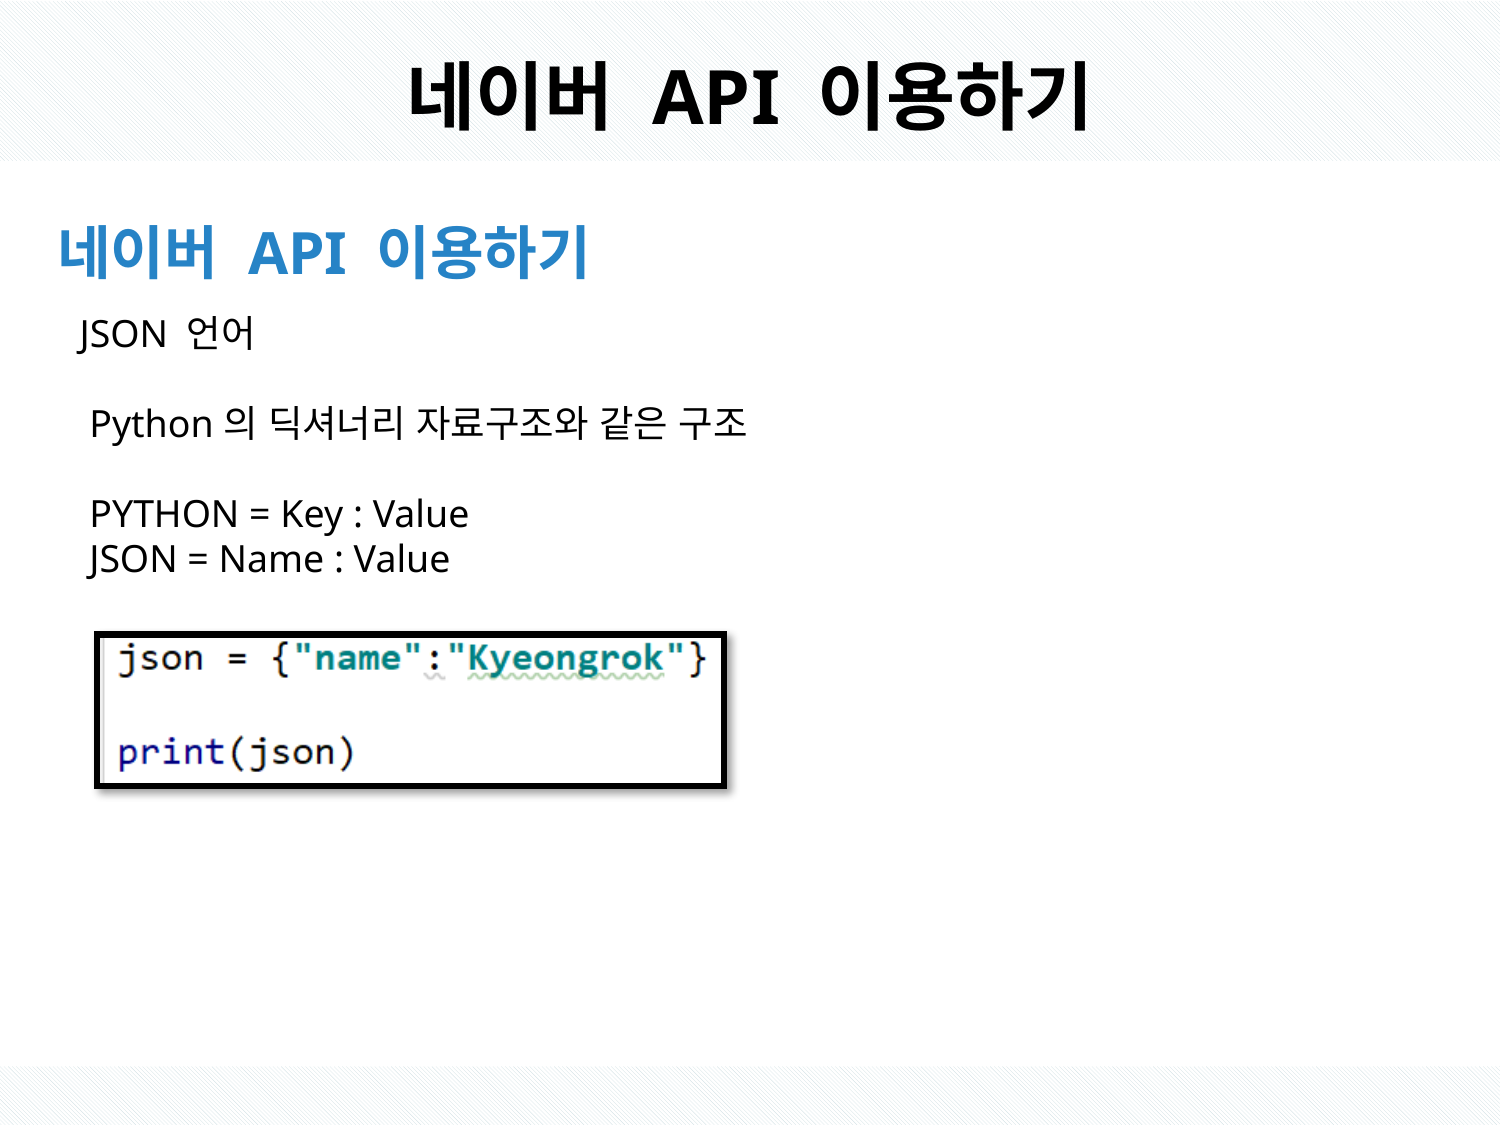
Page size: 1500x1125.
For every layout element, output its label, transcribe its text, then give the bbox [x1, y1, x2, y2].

list 네이버 API 이용하기 [41, 208, 1500, 1071]
picture [100, 637, 721, 784]
title 네이버 API 이용하기 [0, 1, 1500, 161]
text_box JSON 언어 Python의 딕셔너리 자료구조와 같은 구조 PYTHON = Key : Value JSON = Name : Value [64, 302, 963, 588]
